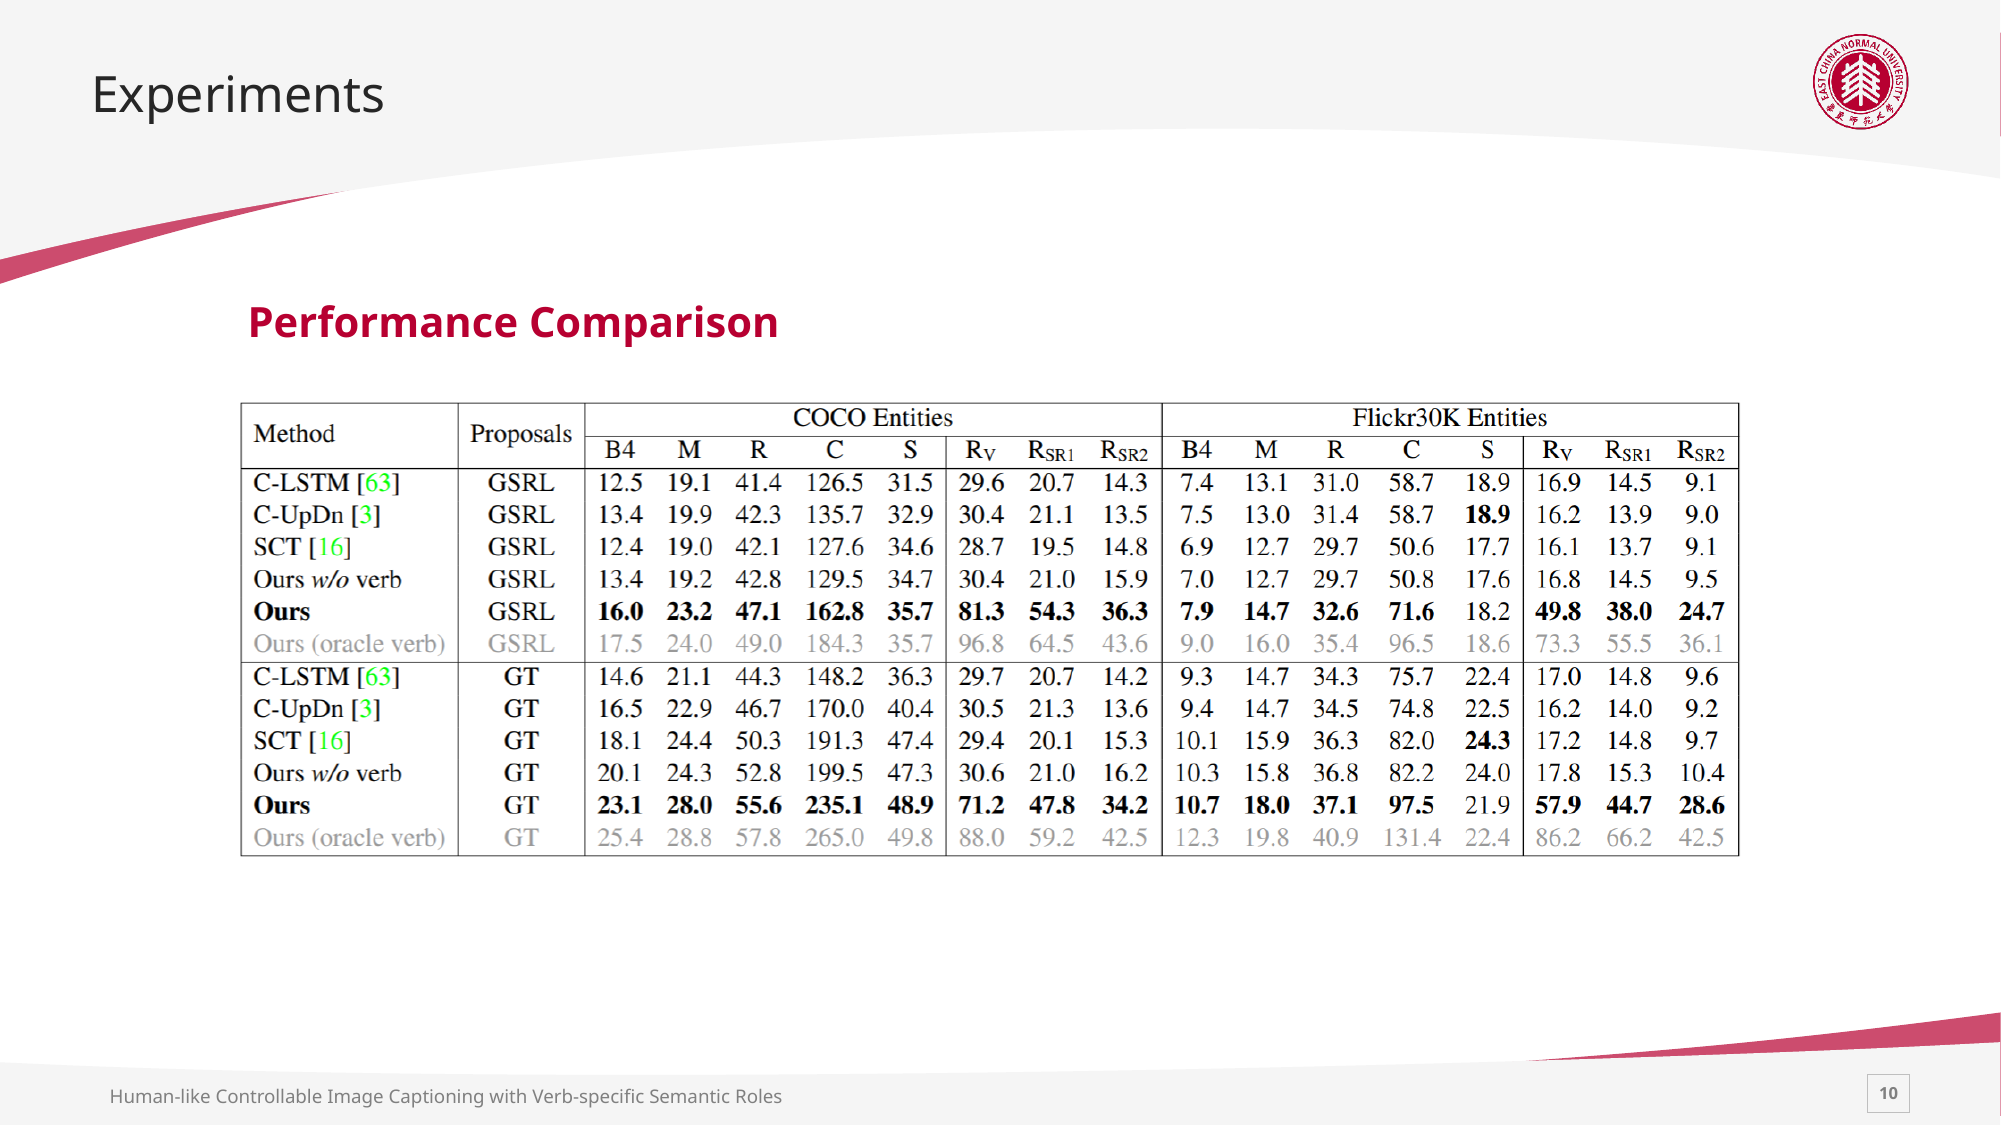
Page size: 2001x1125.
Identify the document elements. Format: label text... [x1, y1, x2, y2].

title Experiments [79, 57, 1880, 146]
picture [1812, 33, 1909, 130]
text_box Performance Comparison [232, 307, 1209, 354]
picture [232, 395, 1752, 865]
